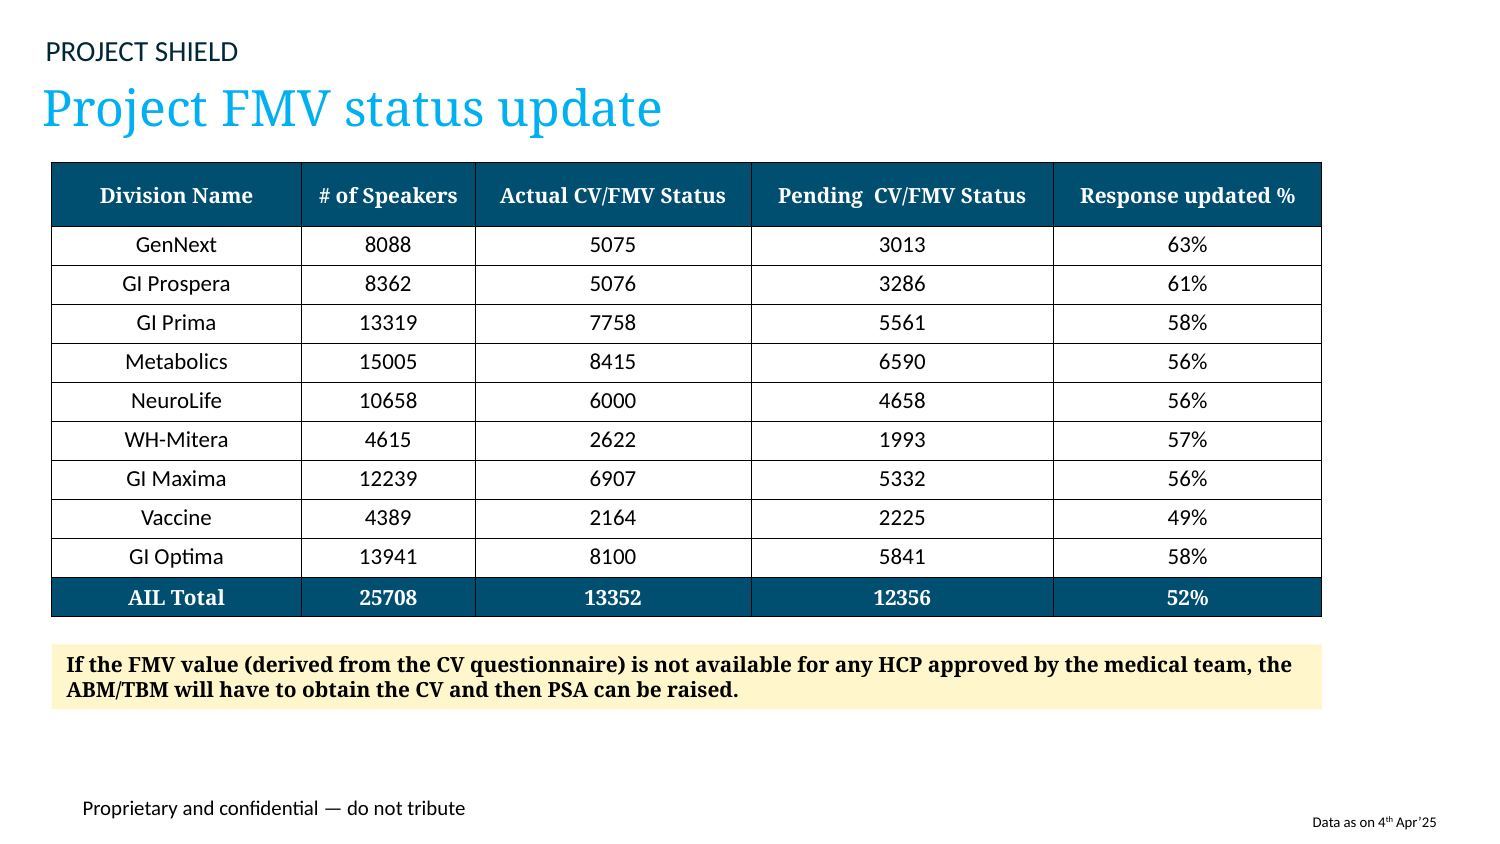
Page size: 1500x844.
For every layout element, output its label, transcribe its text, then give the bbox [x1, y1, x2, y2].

table_cell 56% [1054, 383, 1321, 421]
table_cell Metabolics [52, 344, 301, 382]
table_cell 63% [1054, 227, 1321, 265]
text_box PROJECT SHIELD [30, 24, 394, 75]
table_cell 8362 [302, 266, 475, 304]
table_cell GI Prospera [52, 266, 301, 304]
table_cell 3013 [752, 227, 1053, 265]
table_cell 12239 [302, 461, 475, 499]
table_cell 5841 [752, 539, 1053, 577]
table_cell 1993 [752, 422, 1053, 460]
table_header Pending CV/FMV Status [752, 163, 1053, 226]
table_cell 13941 [302, 539, 475, 577]
table_cell 2164 [476, 500, 751, 538]
table_cell GI Maxima [52, 461, 301, 499]
text_box If the FMV value (derived from the CV questionnaire) is not available for any HCP approved by the medical team, the ABM/TBM will have to obtain the CV and then PSA can be raised. [51, 644, 1322, 710]
table_cell GenNext [52, 227, 301, 265]
table_cell 5075 [476, 227, 751, 265]
table_cell 5561 [752, 305, 1053, 343]
table_cell 25708 [302, 578, 475, 616]
table_cell Vaccine [52, 500, 301, 538]
table_cell 13319 [302, 305, 475, 343]
table_cell 8088 [302, 227, 475, 265]
table_cell 6590 [752, 344, 1053, 382]
table_cell NeuroLife [52, 383, 301, 421]
table_cell 57% [1054, 422, 1321, 460]
table_cell AIL Total [52, 578, 301, 616]
table_header # of Speakers [302, 163, 475, 226]
text_box Data as on 4th Apr’25 [1297, 804, 1500, 838]
table_cell GI Optima [52, 539, 301, 577]
table_cell 61% [1054, 266, 1321, 304]
table_cell 56% [1054, 461, 1321, 499]
table_cell 3286 [752, 266, 1053, 304]
table_cell 15005 [302, 344, 475, 382]
table_cell 58% [1054, 305, 1321, 343]
table_header Response updated % [1054, 163, 1321, 226]
table_cell 8100 [476, 539, 751, 577]
table_cell 49% [1054, 500, 1321, 538]
table_cell 13352 [476, 578, 751, 616]
table_cell 4658 [752, 383, 1053, 421]
table_cell 2622 [476, 422, 751, 460]
table_cell 5332 [752, 461, 1053, 499]
table_cell 2225 [752, 500, 1053, 538]
table_cell 8415 [476, 344, 751, 382]
table_cell 7758 [476, 305, 751, 343]
table_cell 4615 [302, 422, 475, 460]
table_cell 4389 [302, 500, 475, 538]
table_cell WH-Mitera [52, 422, 301, 460]
table_cell 12356 [752, 578, 1053, 616]
table_cell 6000 [476, 383, 751, 421]
table_cell 10658 [302, 383, 475, 421]
table_header Actual CV/FMV Status [476, 163, 751, 226]
table_cell 58% [1054, 539, 1321, 577]
table_header Division Name [52, 163, 301, 226]
table_cell 5076 [476, 266, 751, 304]
table_cell GI Prima [52, 305, 301, 343]
table_cell 6907 [476, 461, 751, 499]
table_cell 56% [1054, 344, 1321, 382]
table_cell 52% [1054, 578, 1321, 616]
text_box Project FMV status update [30, 78, 1464, 197]
